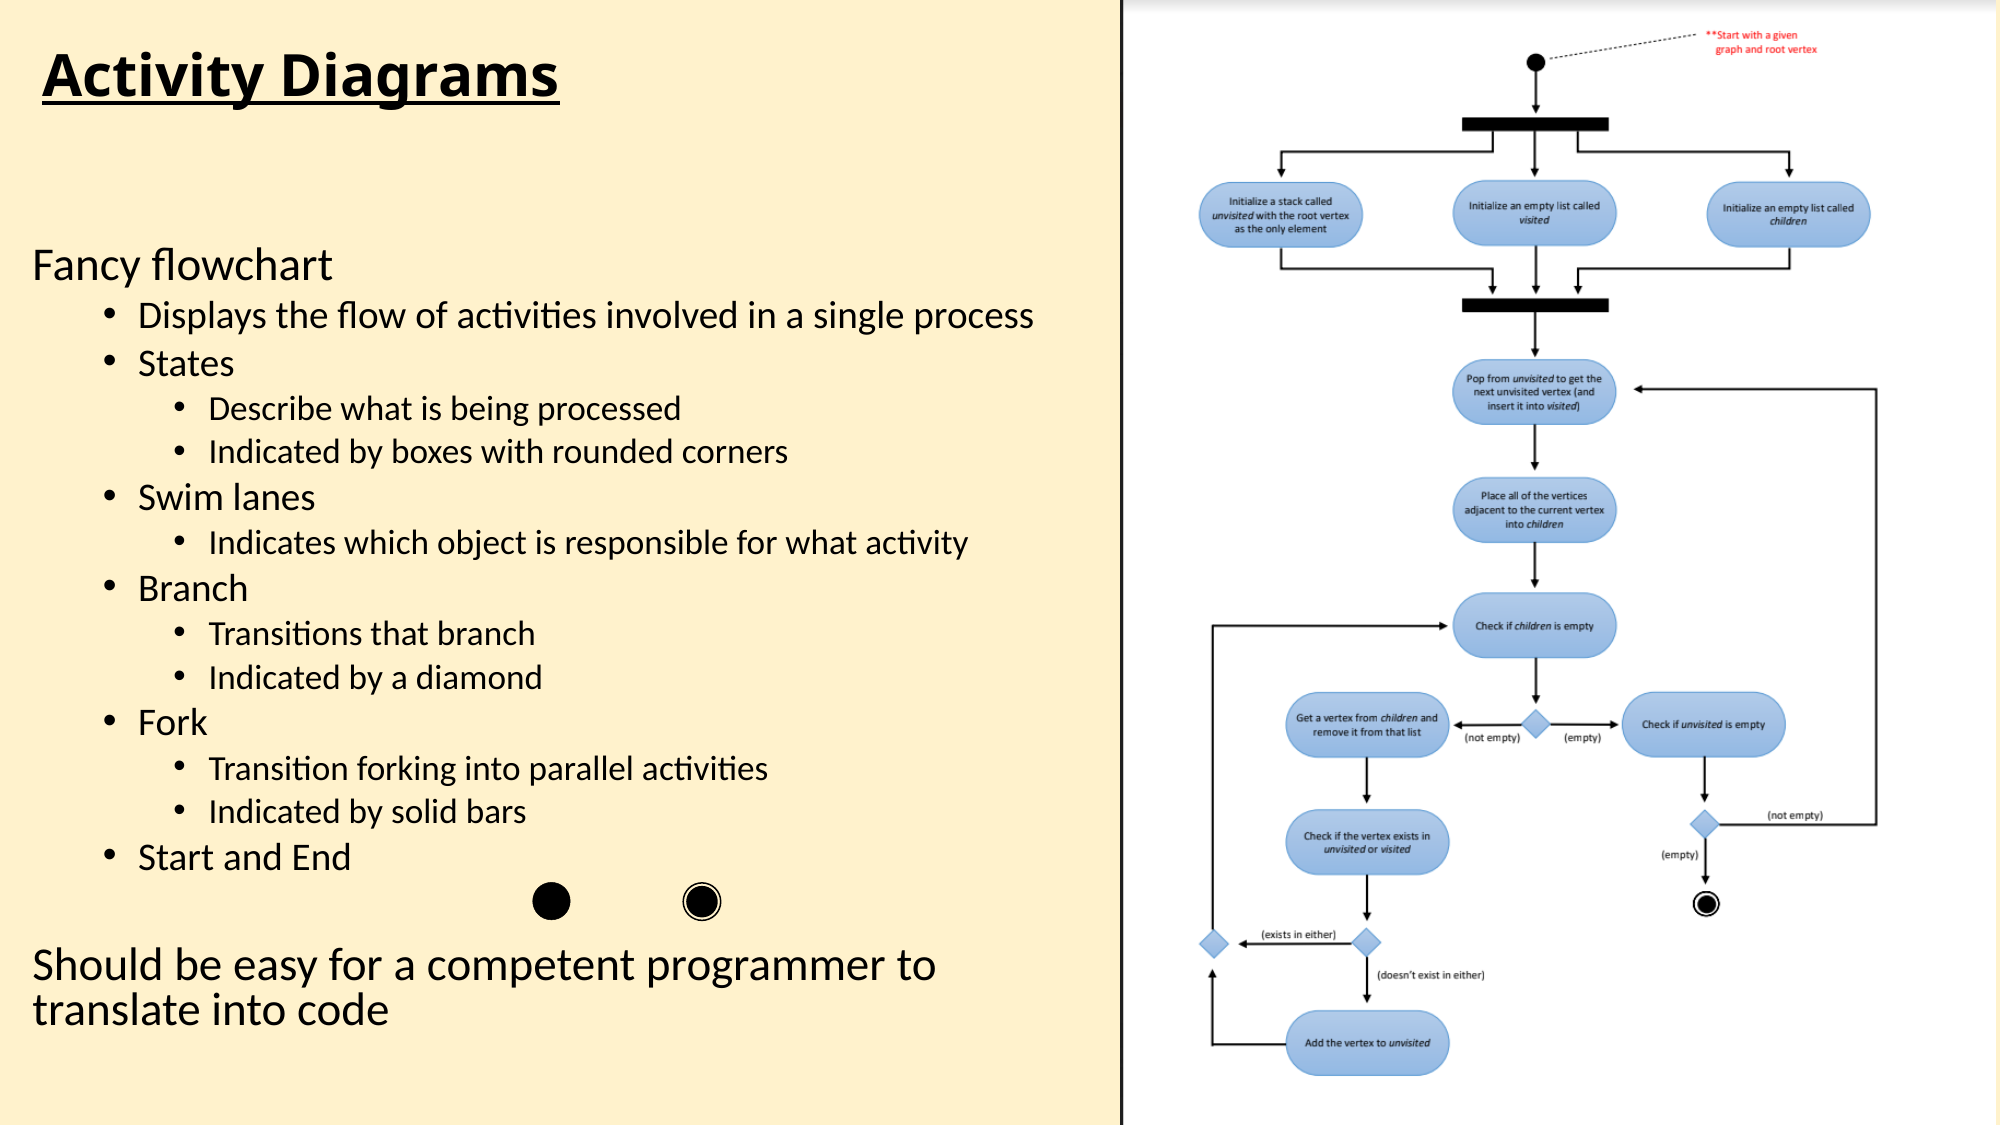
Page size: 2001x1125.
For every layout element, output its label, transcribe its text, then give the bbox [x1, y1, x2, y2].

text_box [530, 879, 573, 923]
picture [1120, 0, 1996, 1125]
list Fancy flowchart Displays the flow of activities involved in a single process States Describe what is being processed Indicated by boxes with rounded corners Swim lanes Indicates which object is responsible for what activity Branch Transitions that branch Indicated by a diamond Fork Transition forking into parallel activities Indicated by solid bars Start and End Should be easy for a competent programmer to translate into code [17, 236, 1107, 1048]
title Activity Diagrams [26, 0, 1120, 187]
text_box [680, 879, 724, 924]
